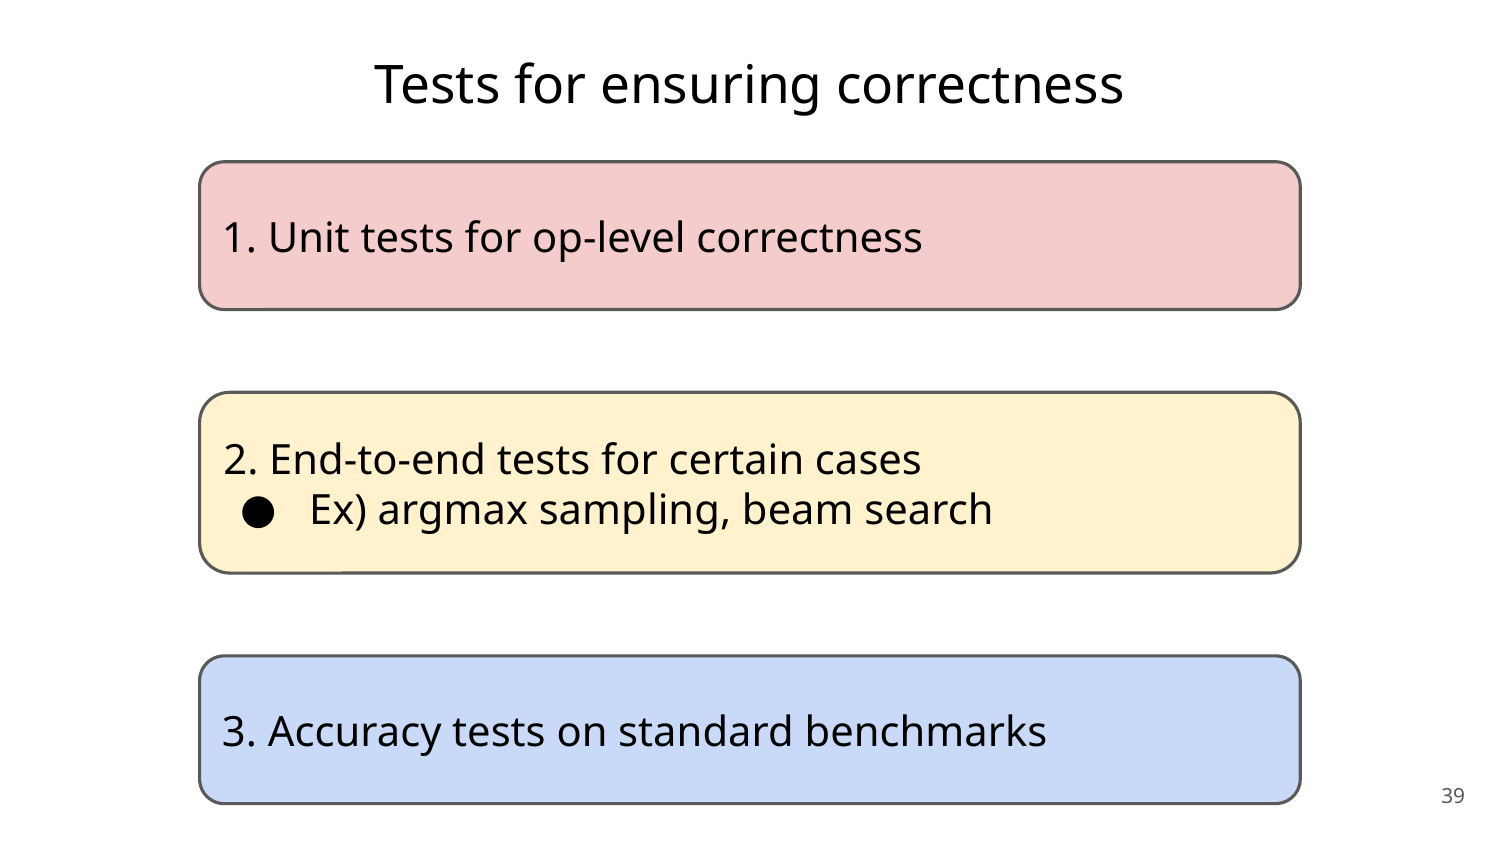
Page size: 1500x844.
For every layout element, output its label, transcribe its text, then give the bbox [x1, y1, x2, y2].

title Tests for ensuring correctness [51, 35, 1449, 130]
text_box 2. End-to-end tests for certain cases Ex) argmax sampling, beam search [199, 392, 1301, 574]
slide_number ‹#› [1389, 764, 1480, 830]
text_box 1. Unit tests for op-level correctness [199, 161, 1301, 310]
text_box 3. Accuracy tests on standard benchmarks [199, 655, 1301, 804]
